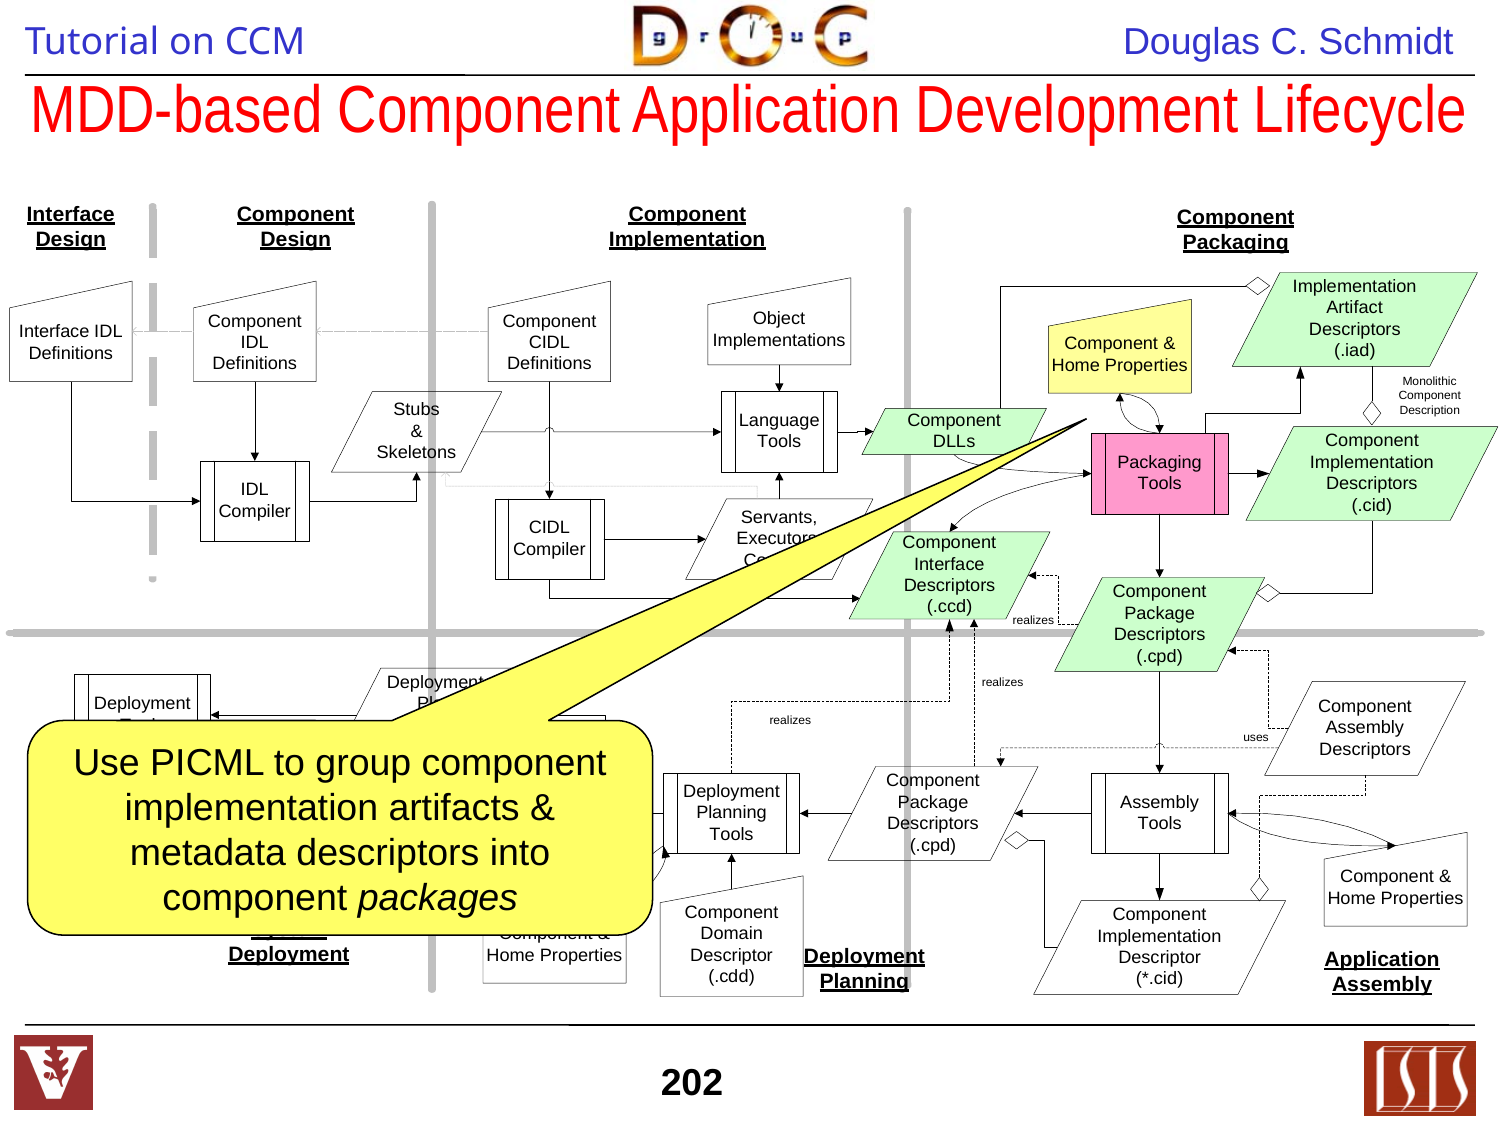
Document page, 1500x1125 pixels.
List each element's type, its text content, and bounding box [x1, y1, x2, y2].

picture [14, 1035, 93, 1110]
title MDD-based Component Application Development Lifecycle [0, 74, 1500, 138]
picture [1364, 1041, 1476, 1116]
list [0, 190, 1500, 1010]
picture [624, 0, 875, 71]
